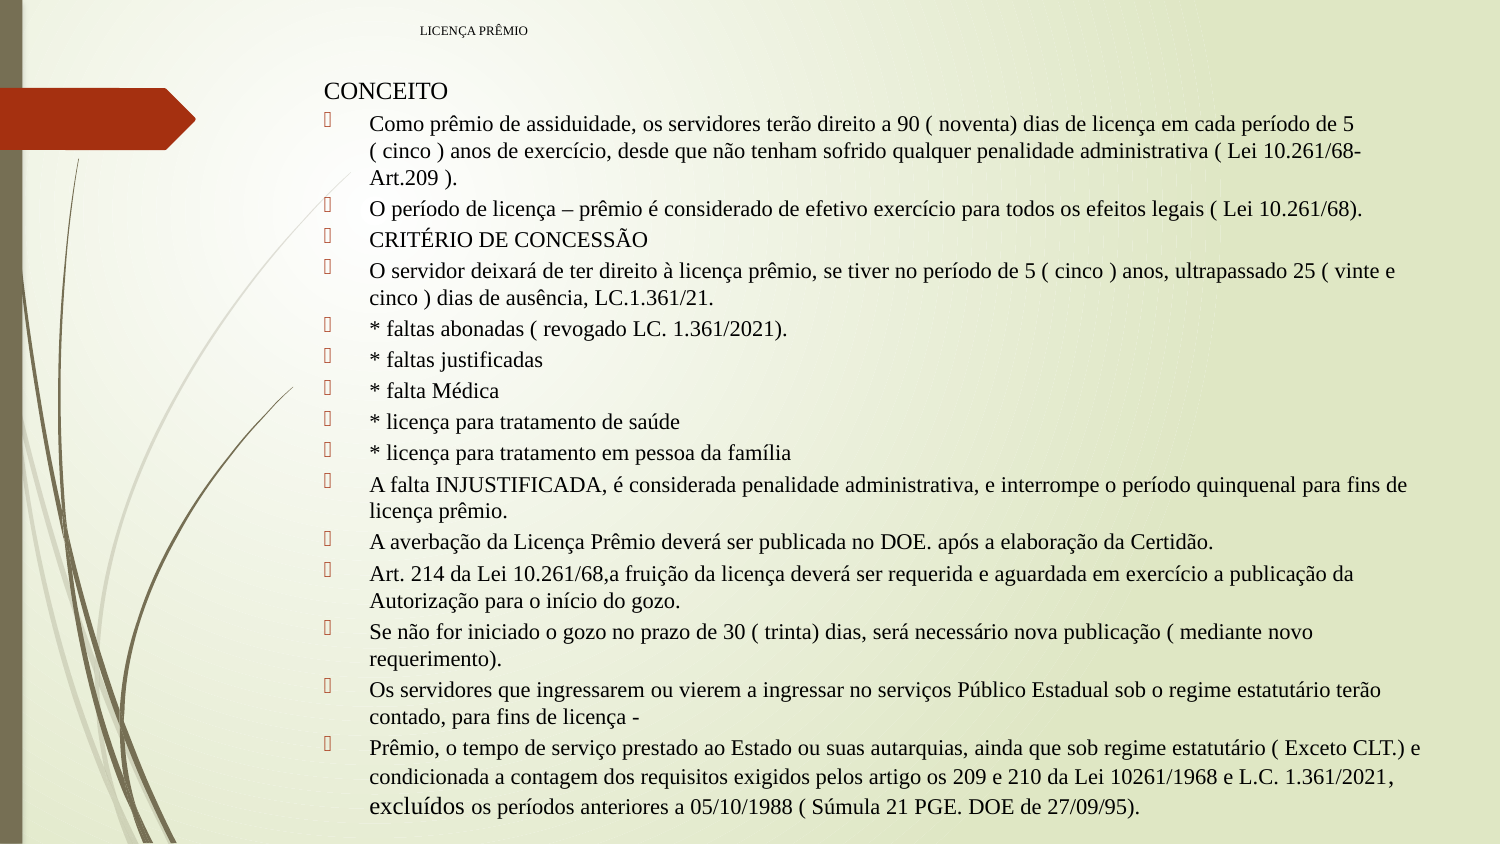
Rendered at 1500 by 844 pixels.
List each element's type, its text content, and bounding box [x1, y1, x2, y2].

title LICENÇA PRÊMIO [359, 14, 908, 67]
list CONCEITO Como prêmio de assiduidade, os servidores terão direito a 90 ( noventa) dias de licença em cada período de 5 ( cinco ) anos de exercício, desde que não tenham sofrido qualquer penalidade administrativa ( Lei 10.261/68-Art.209 ). O período de licença – prêmio é considerado de efetivo exercício para todos os efeitos legais ( Lei 10.261/68). CRITÉRIO DE CONCESSÃO O servidor deixará de ter direito à licença prêmio, se tiver no período de 5 ( cinco ) anos, ultrapassado 25 ( vinte e cinco ) dias de ausência, LC.1.361/21. * faltas abonadas ( revogado LC. 1.361/2021). * faltas justificadas * falta Médica * licença para tratamento de saúde * licença para tratamento em pessoa da família A falta INJUSTIFICADA, é considerada penalidade administrativa, e interrompe o período quinquenal para fins de licença prêmio. A averbação da Licença Prêmio deverá ser publicada no DOE. após a elaboração da Certidão. Art. 214 da Lei 10.261/68,a fruição da licença deverá ser requerida e aguardada em exercício a publicação da Autorização para o início do gozo. Se não for iniciado o gozo no prazo de 30 ( trinta) dias, será necessário nova publicação ( mediante novo requerimento). Os servidores que ingressarem ou vierem a ingressar no serviços Público Estadual sob o regime estatutário terão contado, para fins de licença - Prêmio, o tempo de serviço prestado ao Estado ou suas autarquias, ainda que sob regime estatutário ( Exceto CLT.) e condicionada a contagem dos requisitos exigidos pelos artigo os 209 e 210 da Lei 10261/1968 e L.C. 1.361/2021, excluídos os períodos anteriores a 05/10/1988 ( Súmula 21 PGE. DOE de 27/09/95). [308, 67, 1447, 829]
